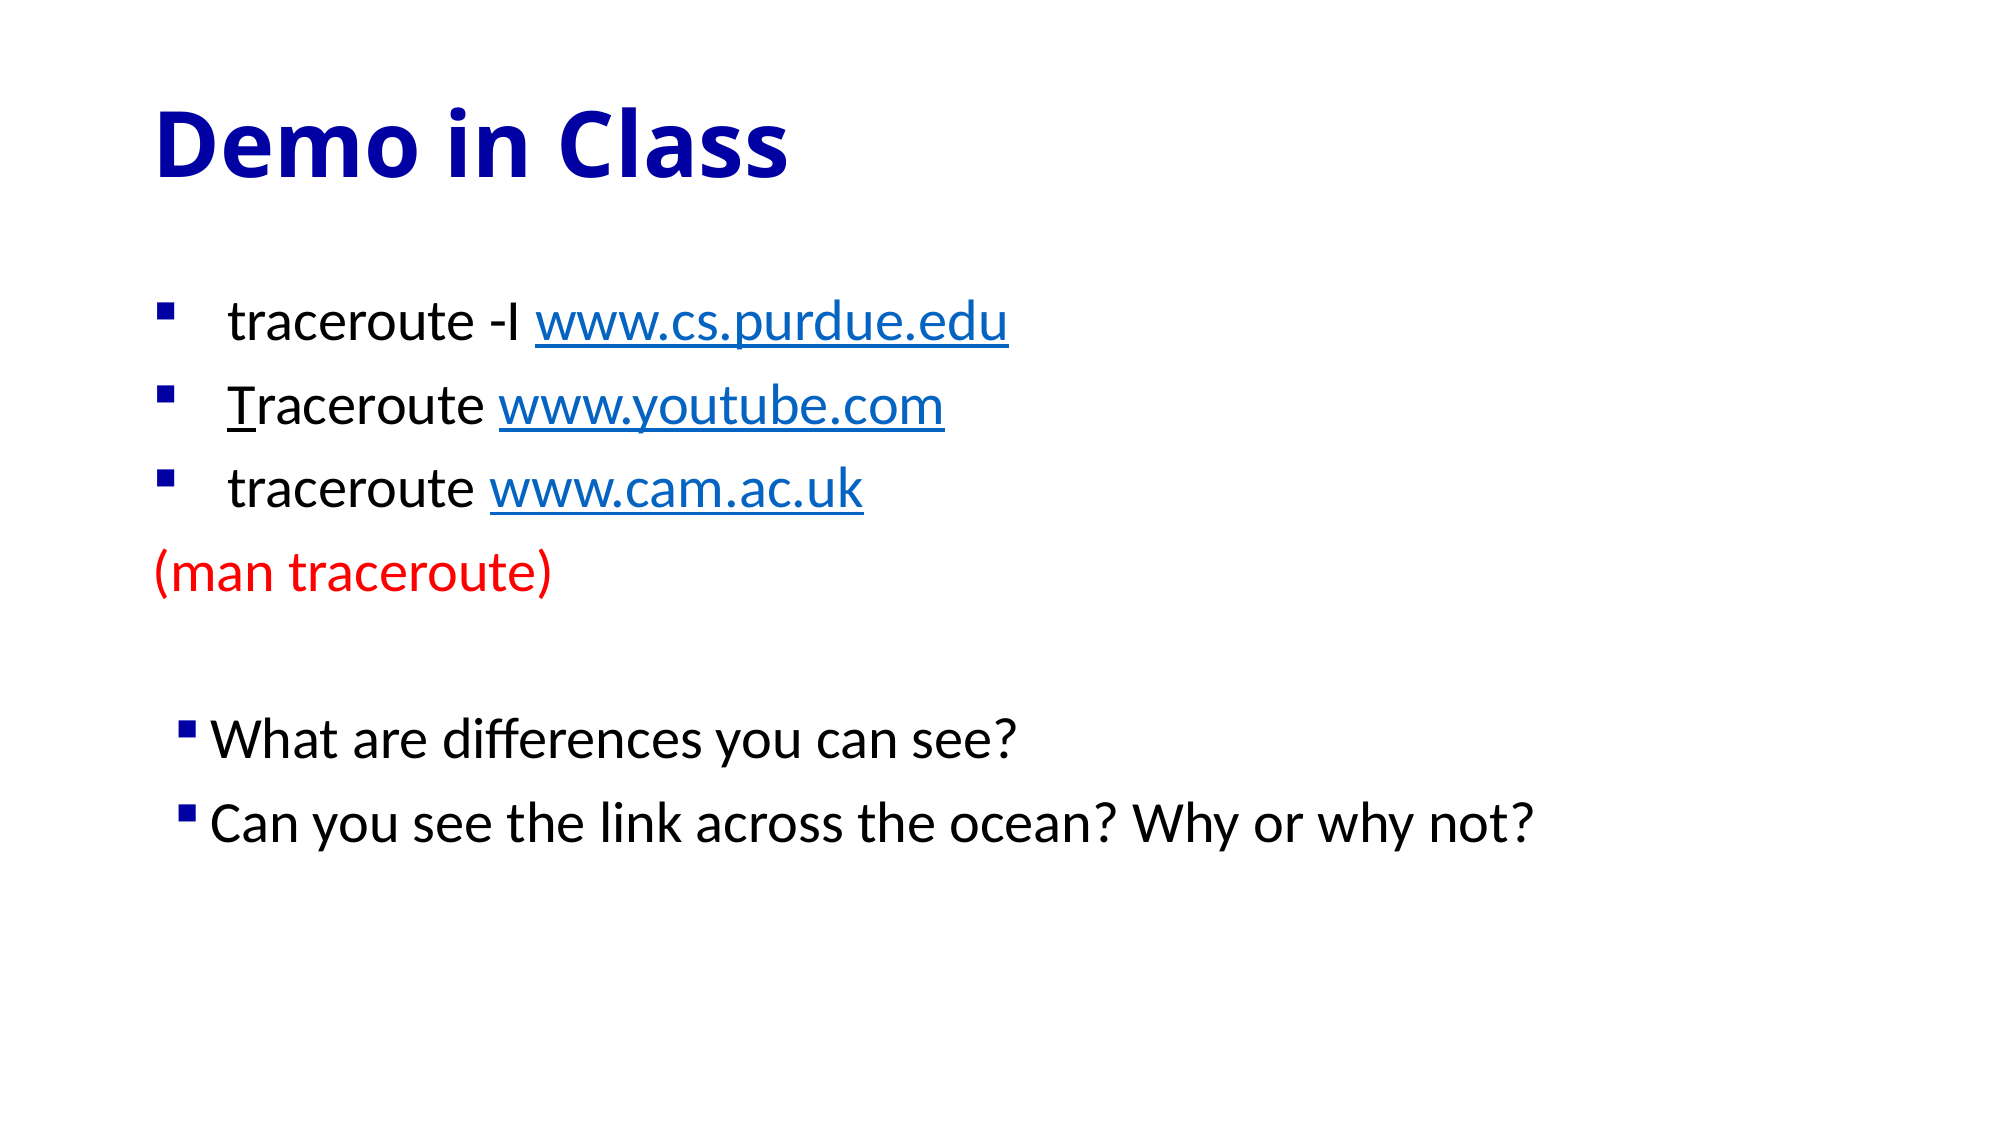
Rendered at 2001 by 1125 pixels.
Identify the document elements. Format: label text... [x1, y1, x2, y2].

list traceroute -I www.cs.purdue.edu Traceroute www.youtube.com traceroute www.cam.ac.uk (man traceroute) What are differences you can see? Can you see the link across the ocean? Why or why not? [137, 282, 1863, 997]
title Demo in Class [137, 74, 1863, 221]
